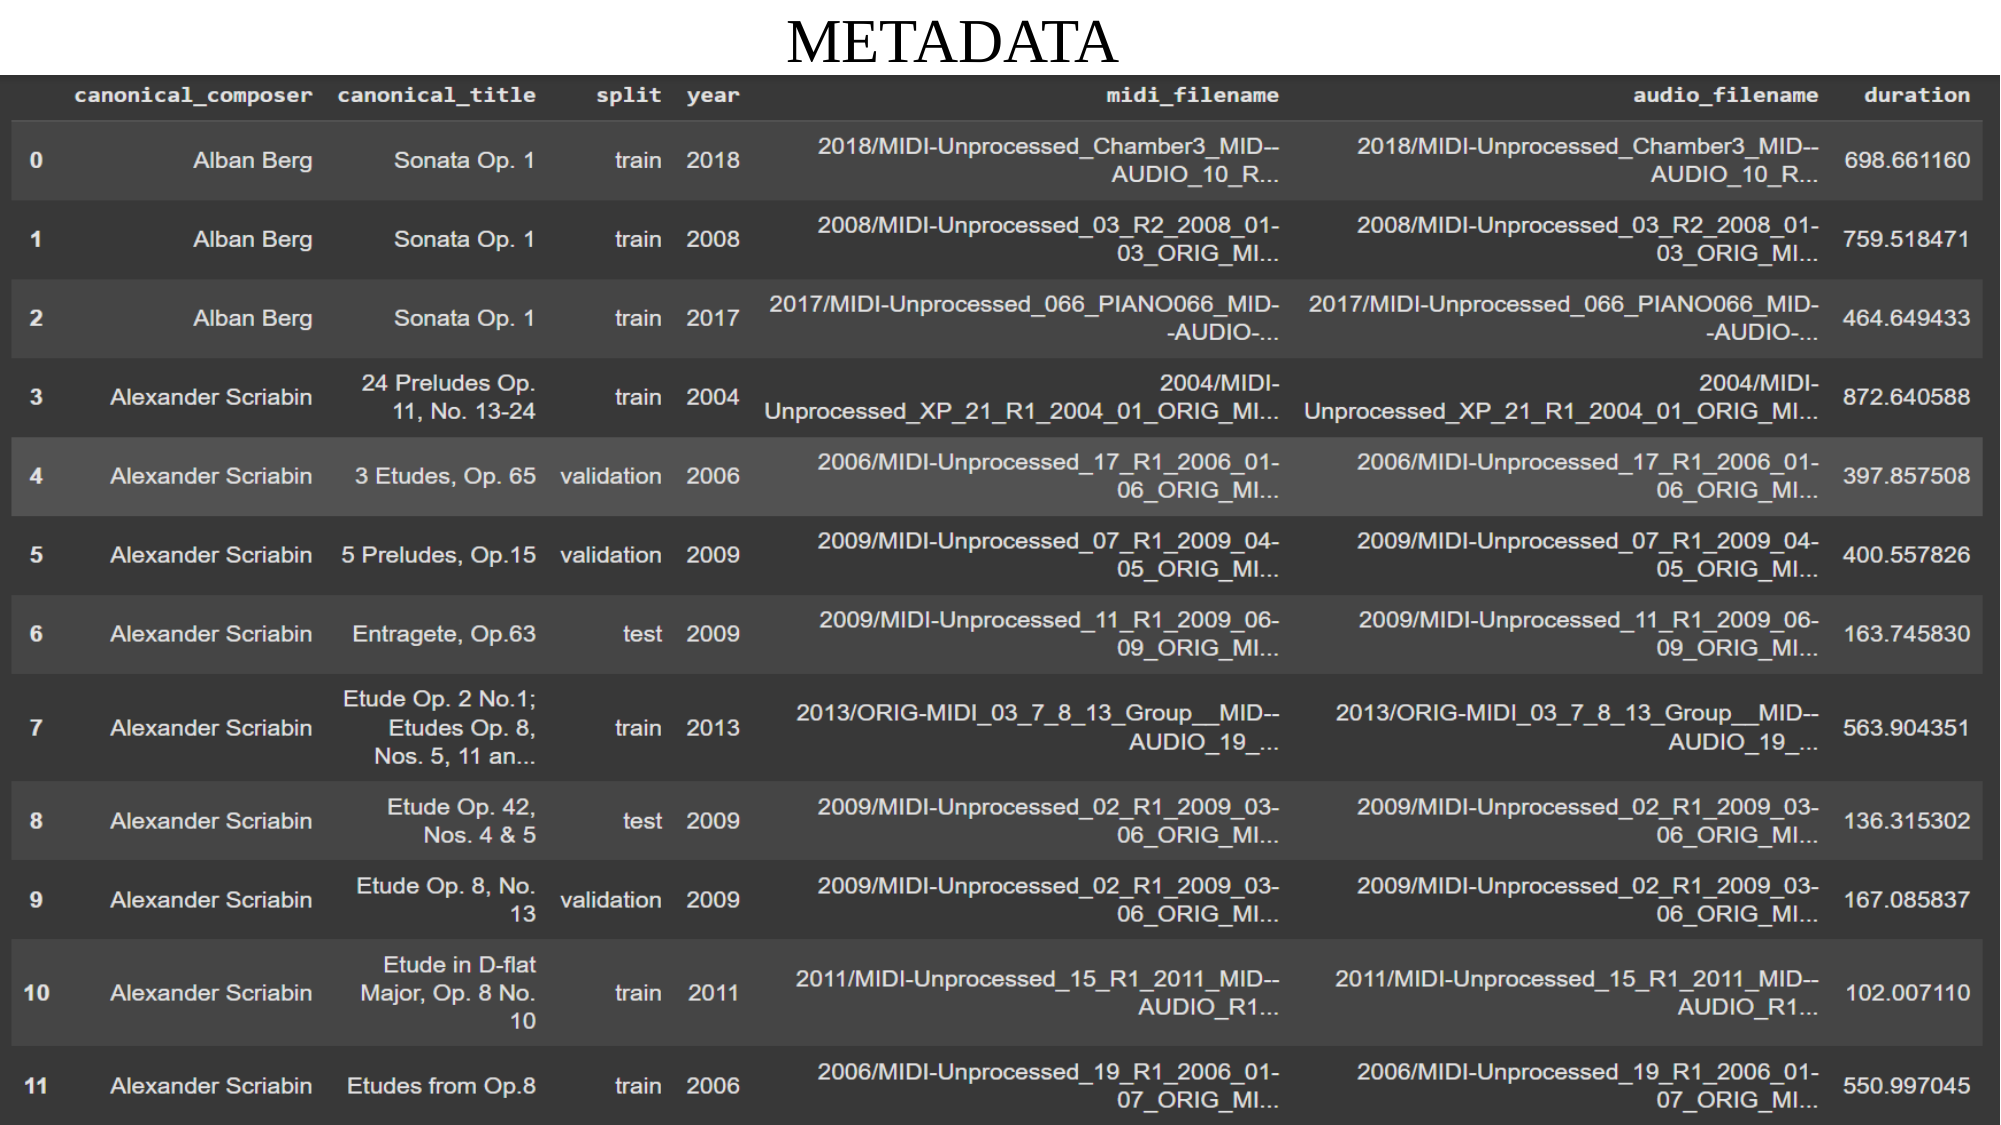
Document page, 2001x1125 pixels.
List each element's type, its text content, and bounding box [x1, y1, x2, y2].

picture [0, 75, 2000, 1125]
list METADATA [786, 0, 2000, 75]
